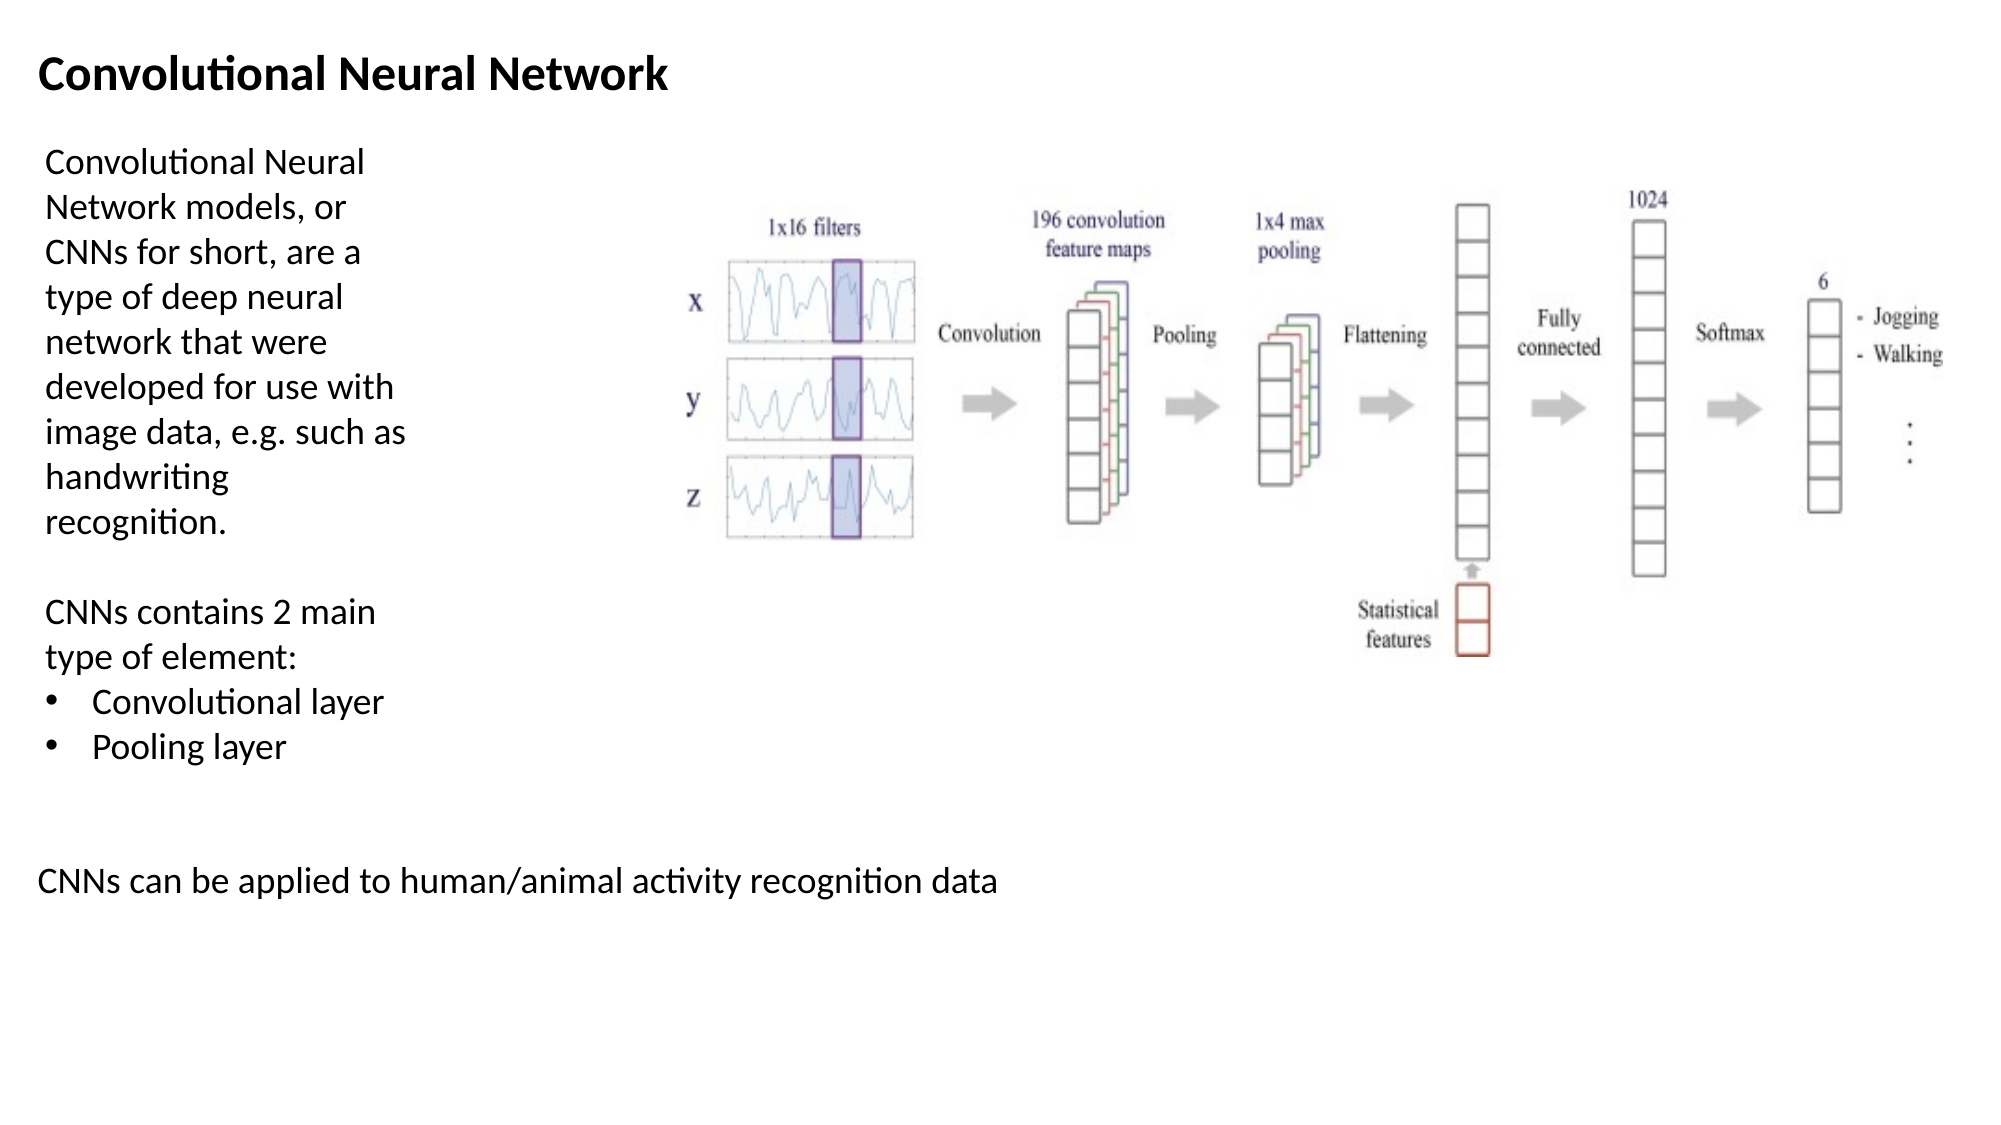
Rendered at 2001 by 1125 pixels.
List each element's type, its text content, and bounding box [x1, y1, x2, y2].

text_box Convolutional Neural Network models, or CNNs for short, are a type of deep neural network that were developed for use with image data, e.g. such as handwriting recognition. CNNs contains 2 main type of element: Convolutional layer Pooling layer [30, 129, 430, 848]
picture [686, 189, 1943, 657]
text_box Convolutional Neural Network [23, 33, 1151, 154]
text_box CNNs can be applied to human/animal activity recognition data [22, 848, 1471, 909]
